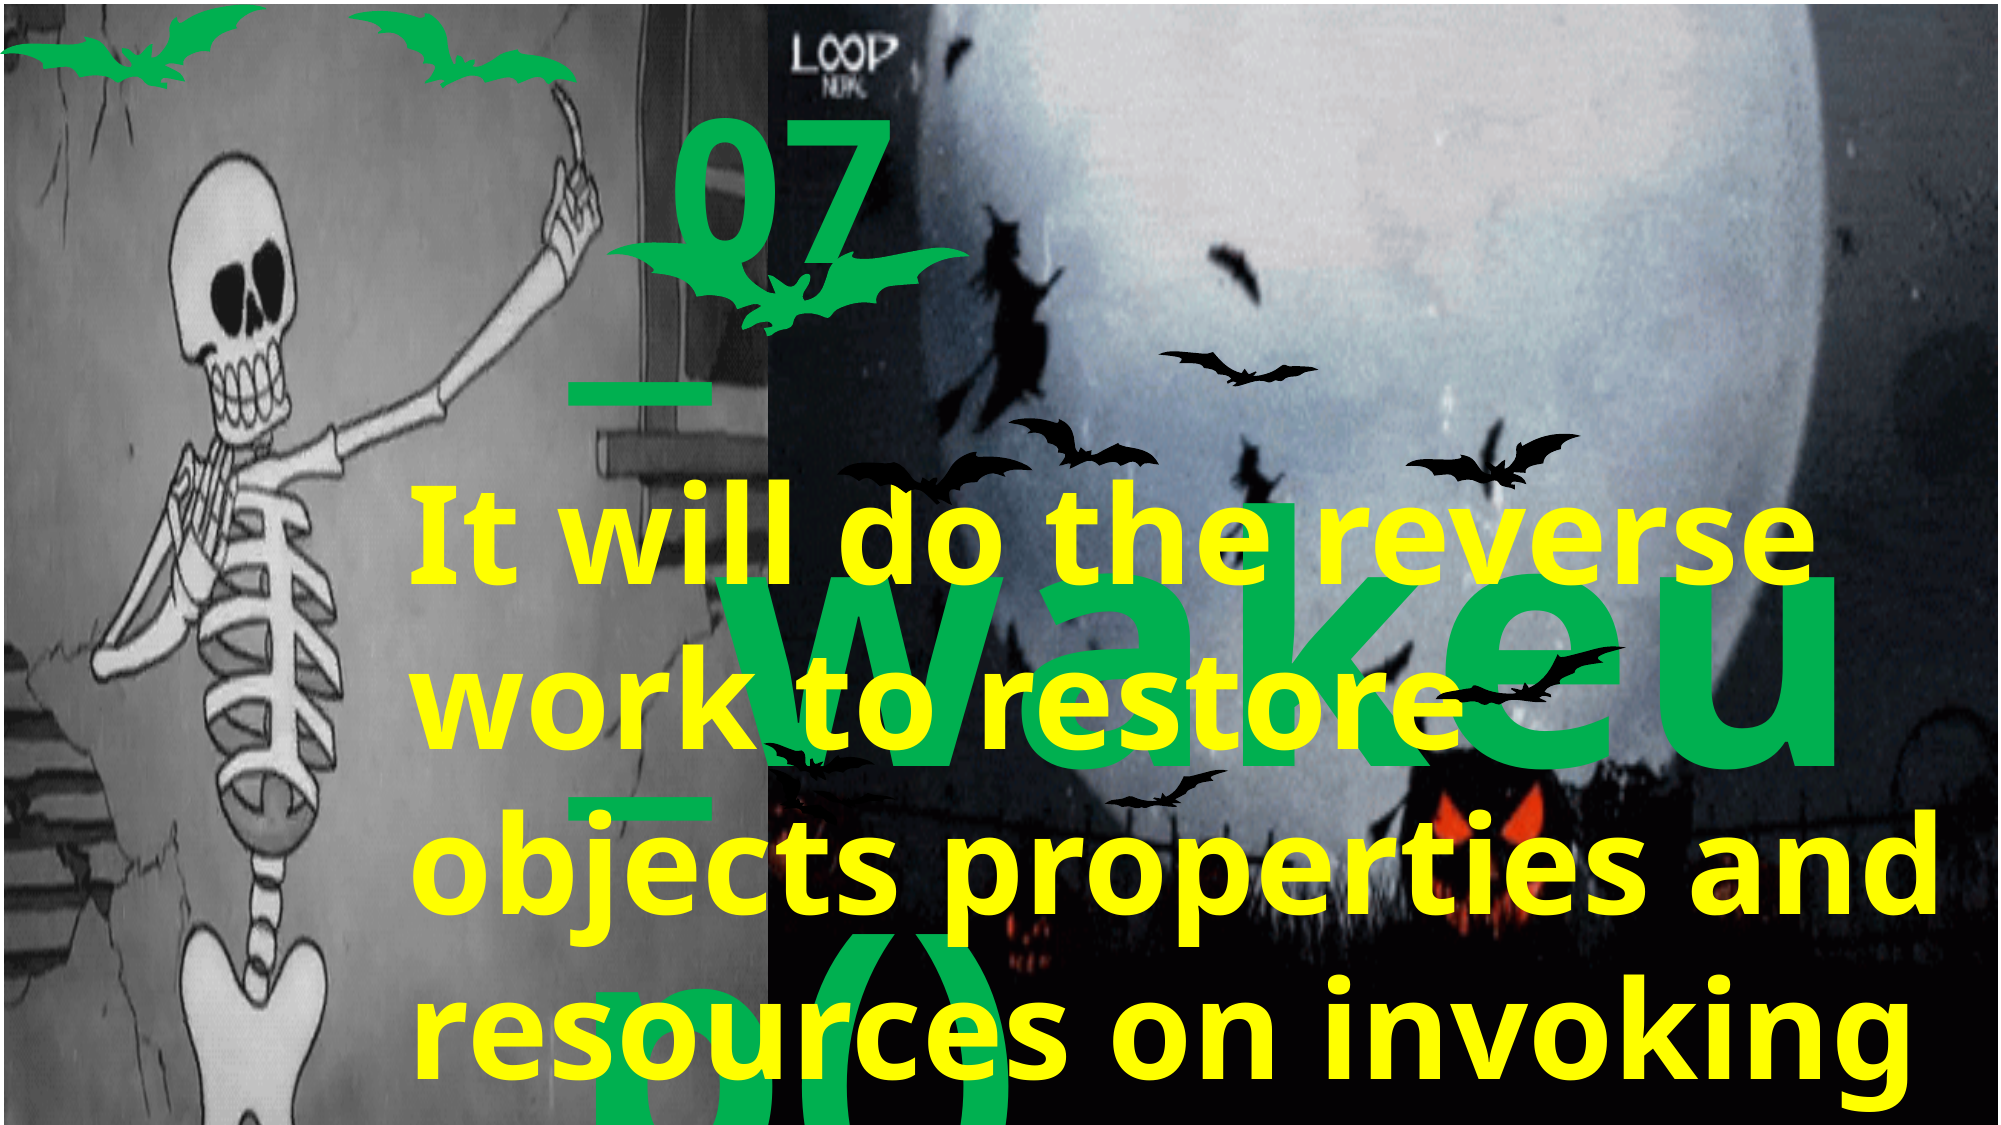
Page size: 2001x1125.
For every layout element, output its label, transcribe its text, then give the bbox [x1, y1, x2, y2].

text_box _ _wakeup() [554, 0, 1988, 4]
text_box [0, 4, 1626, 826]
picture [4, 4, 1998, 1125]
